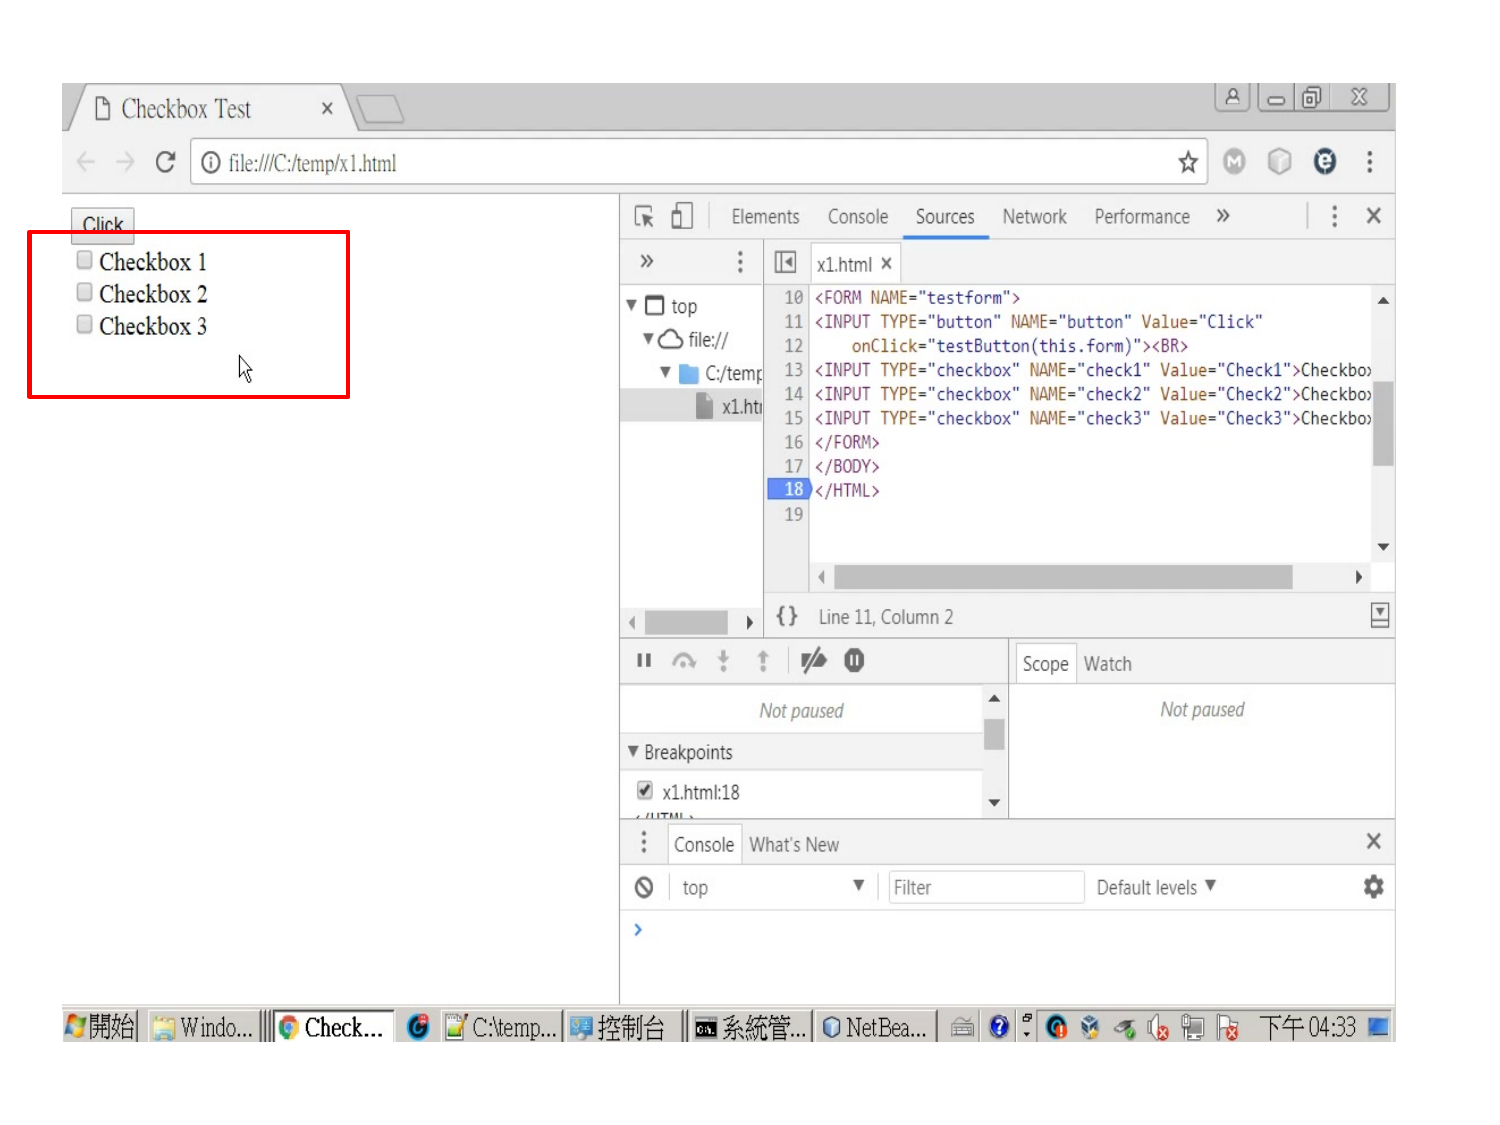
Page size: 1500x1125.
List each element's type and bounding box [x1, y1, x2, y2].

picture [62, 83, 1396, 1042]
text_box [29, 231, 57, 398]
